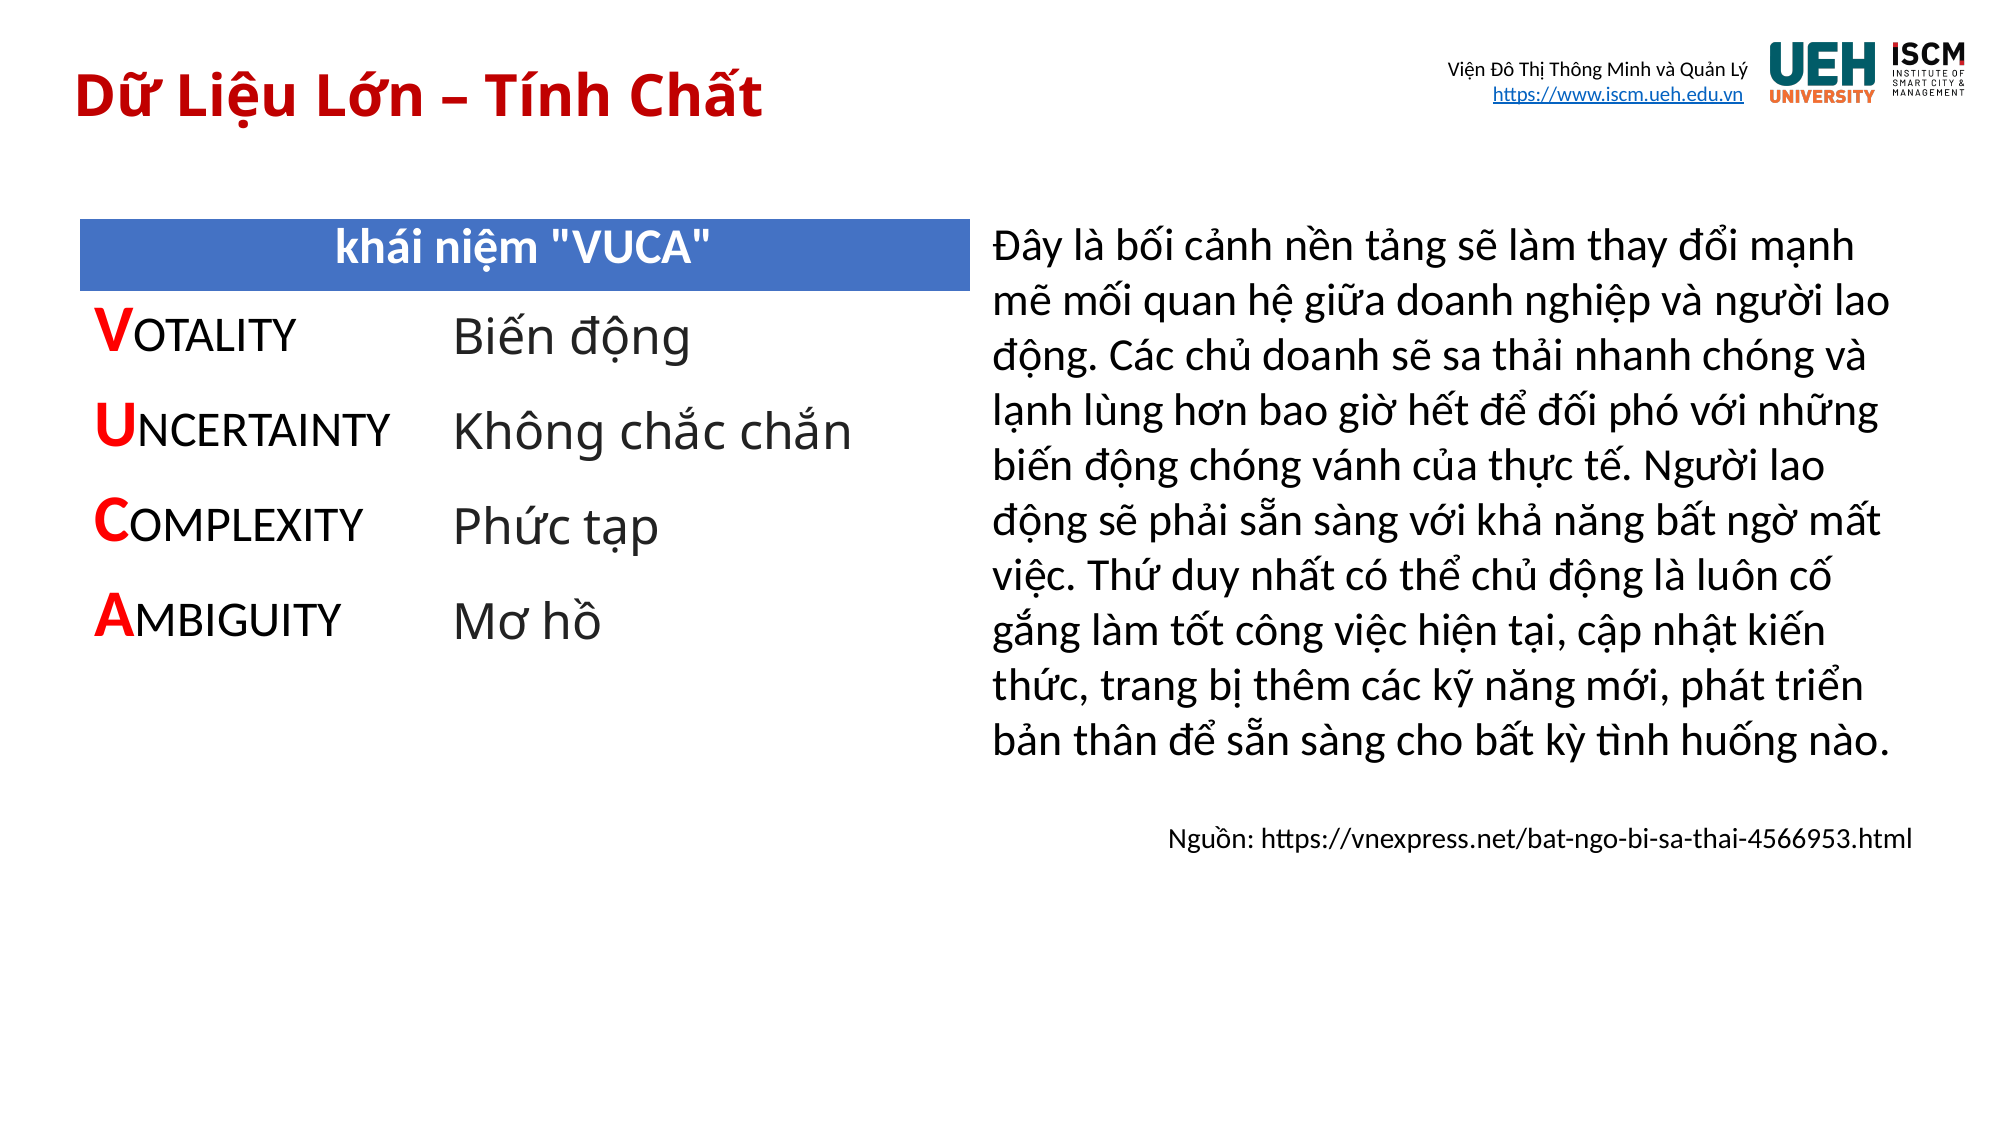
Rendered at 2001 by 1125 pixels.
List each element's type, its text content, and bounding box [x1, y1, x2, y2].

table_cell AMBIGUITY [80, 580, 436, 673]
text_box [1415, 38, 1968, 114]
table_cell Biến động [438, 296, 970, 388]
text_box Đây là bối cảnh nền tảng sẽ làm thay đổi mạnh mẽ mối quan hệ giữa doanh nghiệp và người lao động. Các chủ doanh sẽ sa thải nhanh chóng và lạnh lùng hơn bao giờ hết để đối phó với những biến động chóng vánh của thực tế. Người lao động sẽ phải sẵn sàng với khả năng bất ngờ mất việc. Thứ duy nhất có thể chủ động là luôn cố gắng làm tốt công việc hiện tại, cập nhật kiến thức, trang bị thêm các kỹ năng mới, phát triển bản thân để sẵn sàng cho bất kỳ tình huống nào. Nguồn: https://vnexpress.net/bat-ngo-bi-sa-thai-4566953.html [978, 207, 1929, 862]
table_cell UNCERTAINTY [80, 390, 436, 483]
table_cell COMPLEXITY [80, 485, 436, 578]
table_cell Phức tạp [438, 485, 970, 578]
table_cell Mơ hồ [438, 580, 970, 673]
table_cell Không chắc chắn [438, 390, 970, 483]
table_cell VOTALITY [80, 296, 436, 388]
table_header khái niệm "VUCA" [80, 219, 970, 291]
text_box Dữ Liệu Lớn – Tính Chất [58, 48, 1942, 145]
